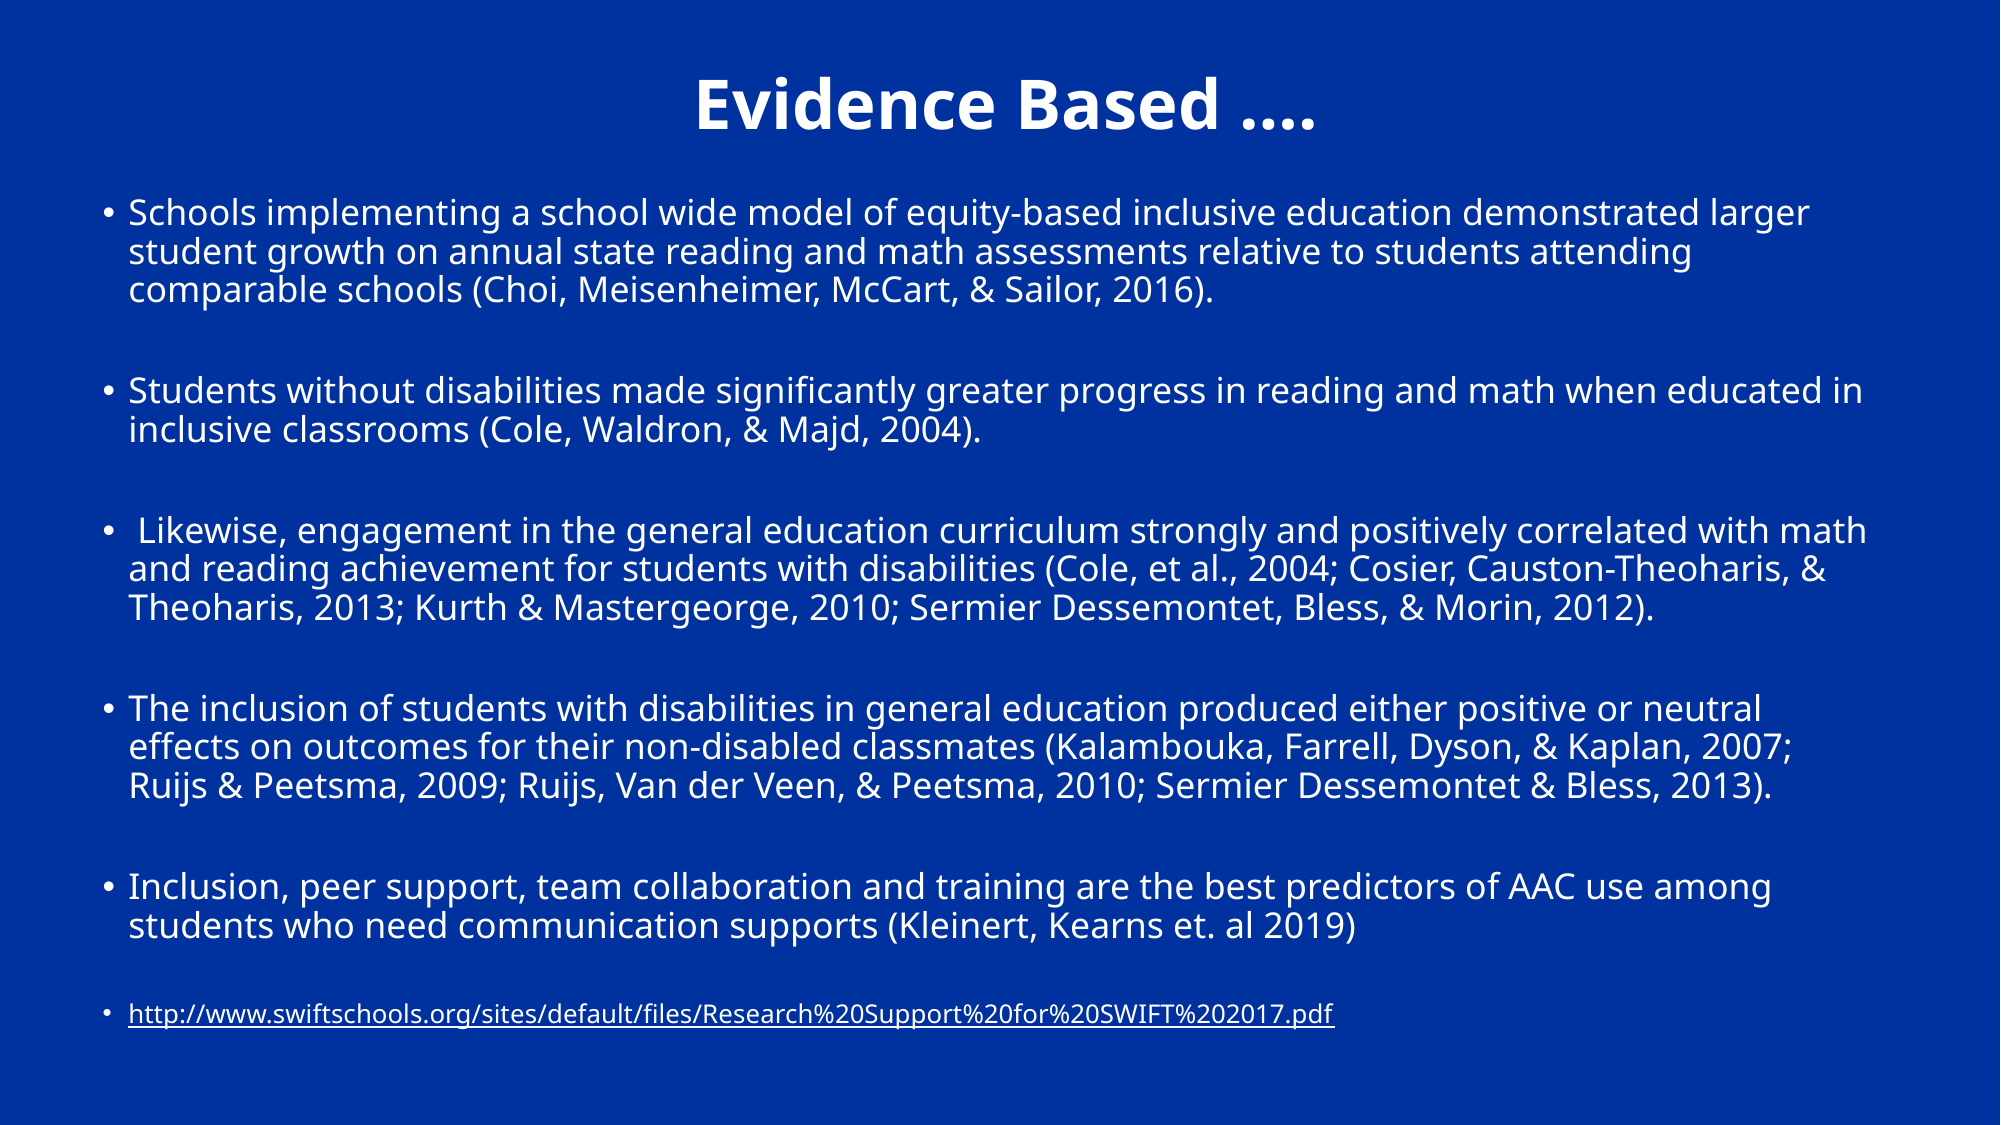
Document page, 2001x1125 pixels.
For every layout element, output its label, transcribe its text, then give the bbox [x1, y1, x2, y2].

list Schools implementing a school wide model of equity-based inclusive education demonstrated larger student growth on annual state reading and math assessments relative to students attending comparable schools (Choi, Meisenheimer, McCart, & Sailor, 2016). Students without disabilities made significantly greater progress in reading and math when educated in inclusive classrooms (Cole, Waldron, & Majd, 2004). Likewise, engagement in the general education curriculum strongly and positively correlated with math and reading achievement for students with disabilities (Cole, et al., 2004; Cosier, Causton-Theoharis, & Theoharis, 2013; Kurth & Mastergeorge, 2010; Sermier Dessemontet, Bless, & Morin, 2012). The inclusion of students with disabilities in general education produced either positive or neutral effects on outcomes for their non-disabled classmates (Kalambouka, Farrell, Dyson, & Kaplan, 2007; Ruijs & Peetsma, 2009; Ruijs, Van der Veen, & Peetsma, 2010; Sermier Dessemontet & Bless, 2013). Inclusion, peer support, team collaboration and training are the best predictors of AAC use among students who need communication supports (Kleinert, Kearns et. al 2019) http://www.swiftschools.org/sites/default/files/Research%20Support%20for%20SWIFT%202017.pdf [87, 187, 1888, 1063]
title Evidence Based …. [218, 50, 1794, 165]
